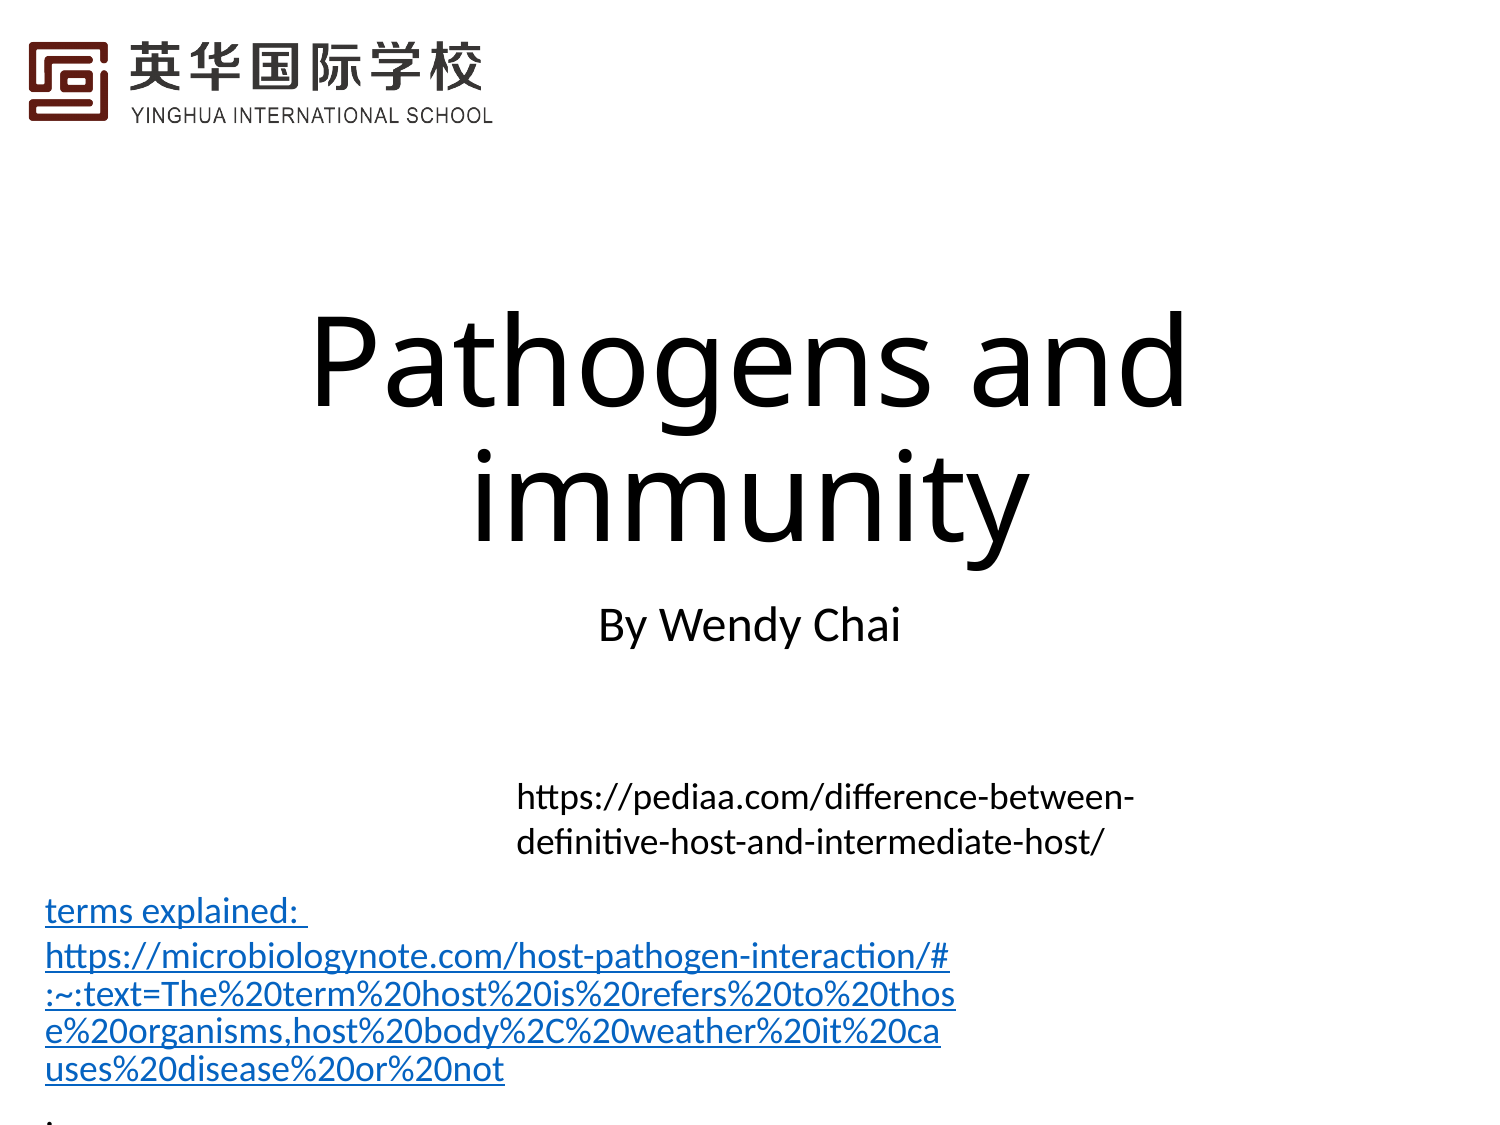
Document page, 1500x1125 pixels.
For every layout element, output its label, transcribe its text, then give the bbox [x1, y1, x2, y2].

text_box terms explained: https://microbiologynote.com/host-pathogen-interaction/#:~:text=The%20term%20host%20is%20refers%20to%20those%20organisms,host%20body%2C%20weather%20it%20causes%20disease%20or%20not. [30, 878, 974, 1029]
picture [17, 5, 502, 151]
text_box https://pediaa.com/difference-between-definitive-host-and-intermediate-host/ [501, 764, 1252, 870]
subtitle By Wendy Chai [187, 590, 1313, 863]
title Pathogens and immunity [112, 184, 1388, 576]
